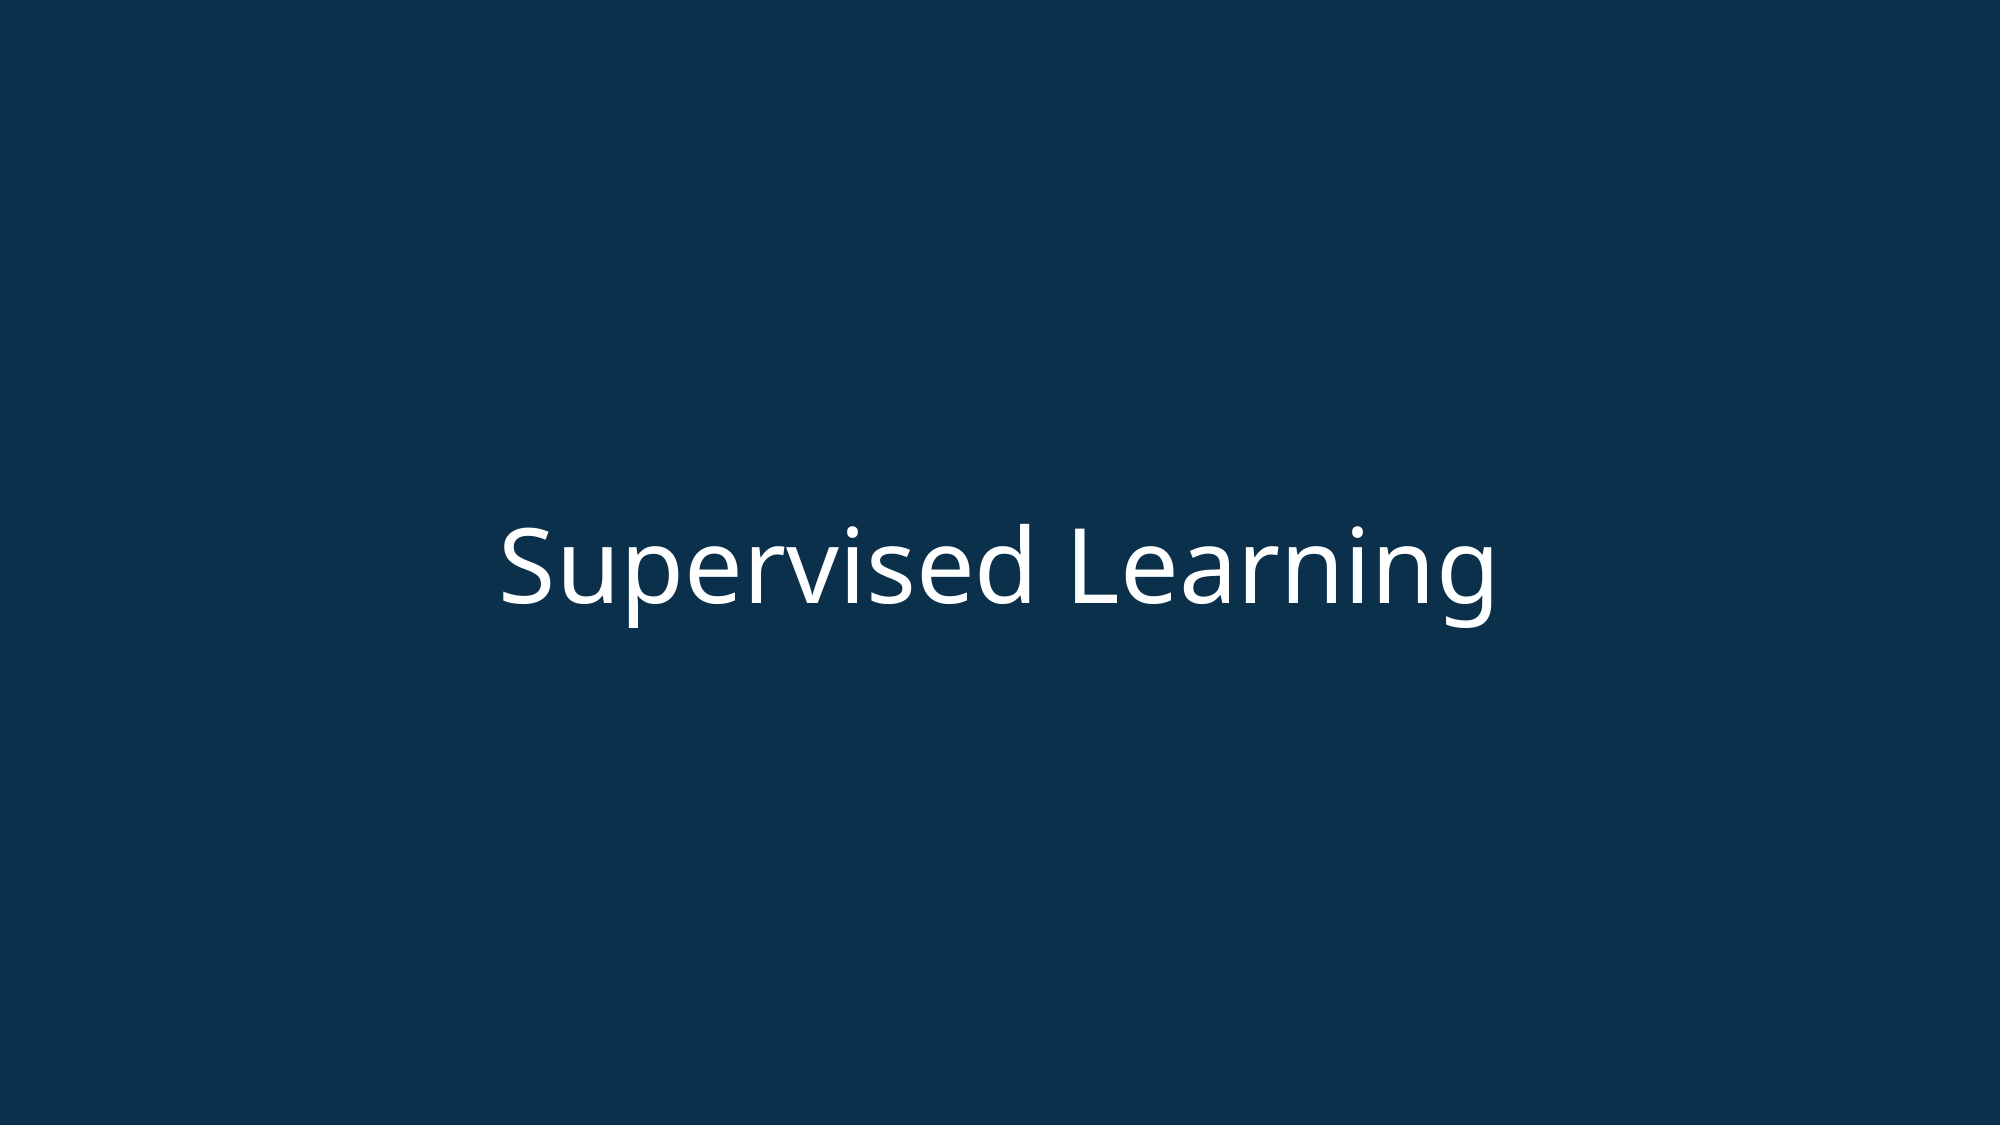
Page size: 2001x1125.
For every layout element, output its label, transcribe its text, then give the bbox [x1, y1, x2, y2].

text_box Supervised Learning [484, 491, 1516, 632]
